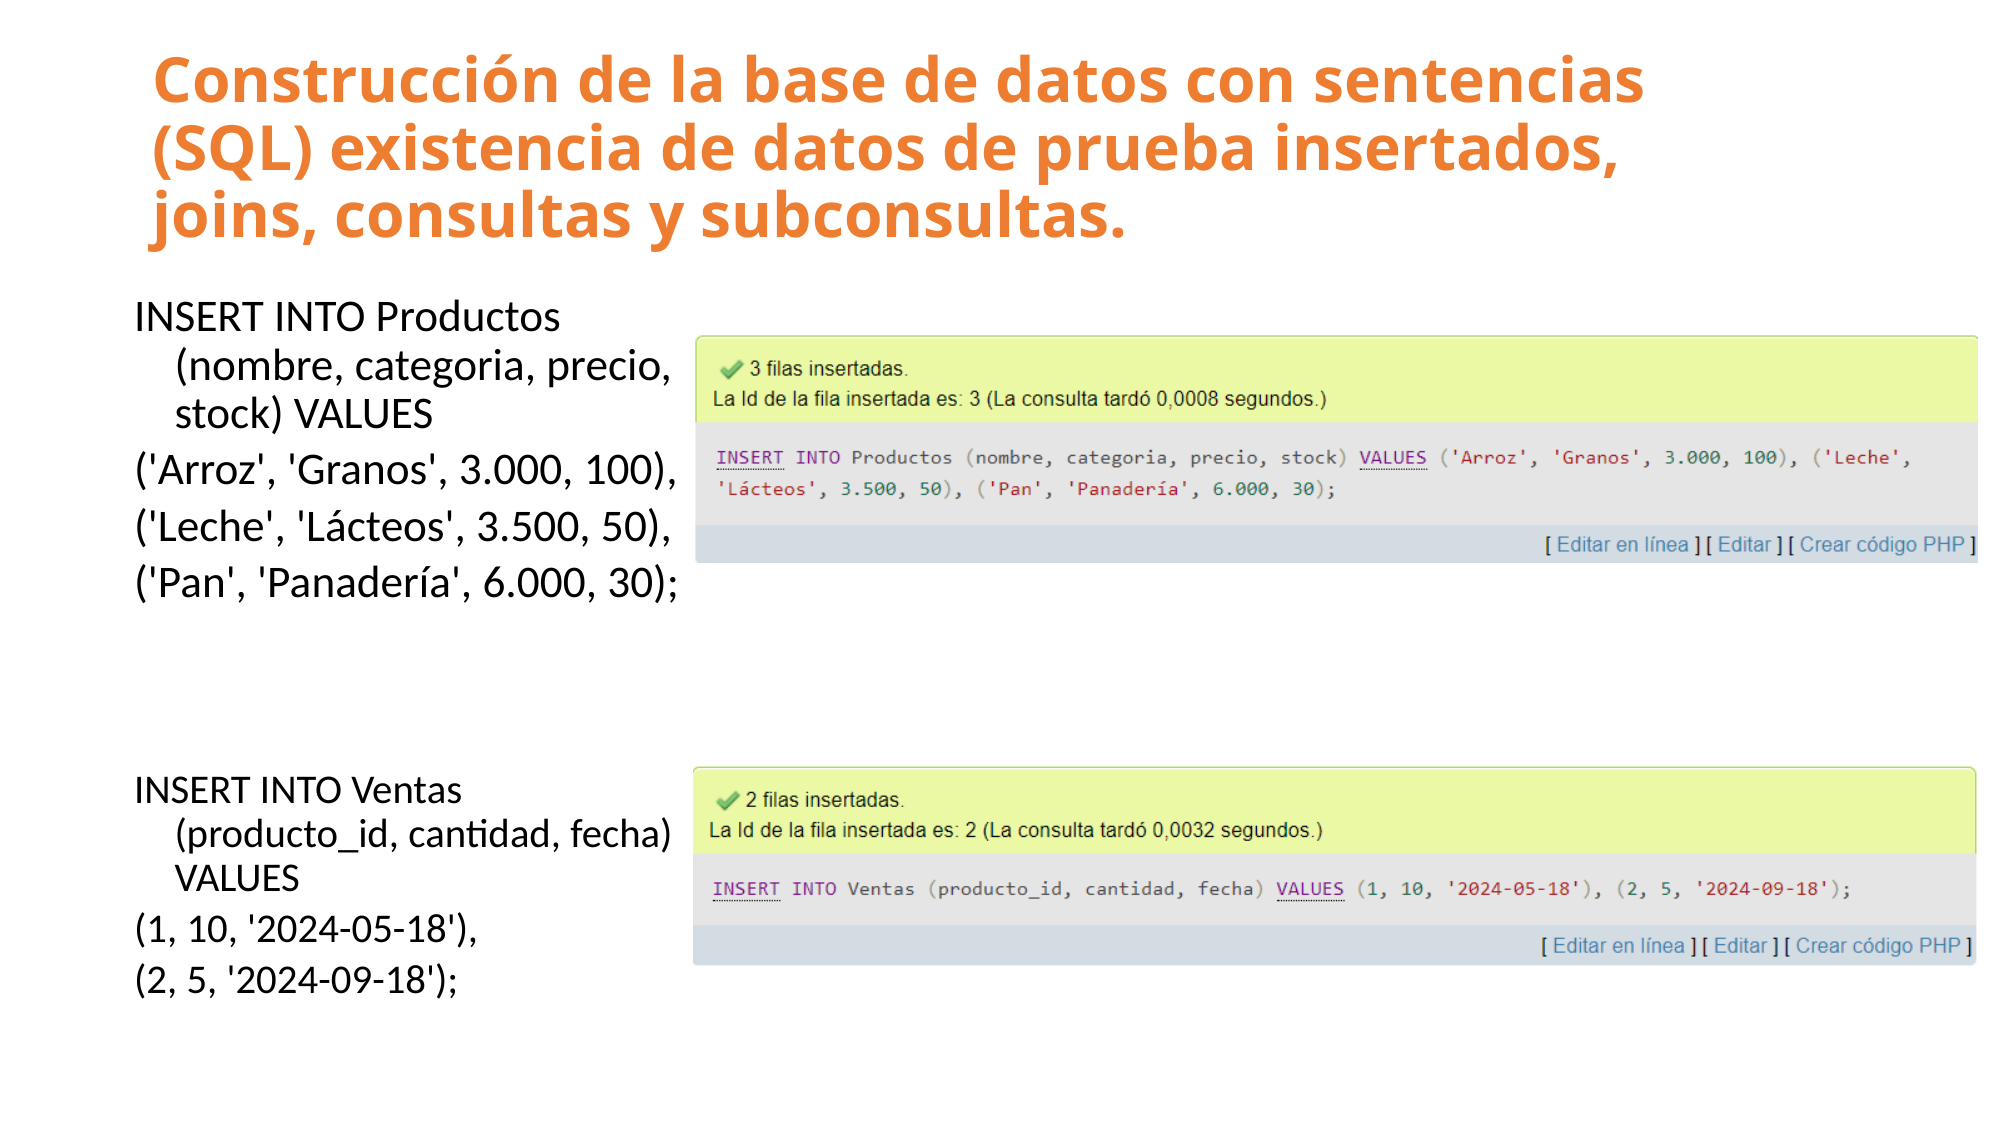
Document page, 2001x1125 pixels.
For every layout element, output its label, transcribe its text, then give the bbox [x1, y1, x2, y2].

picture [693, 328, 1978, 563]
title Construcción de la base de datos con sentencias (SQL) existencia de datos de prueba insertados, joins, consultas y subconsultas. [137, 38, 1814, 259]
list INSERT INTO Productos (nombre, categoria, precio, stock) VALUES ('Arroz', 'Granos', 3.000, 100), ('Leche', 'Lácteos', 3.500, 50), ('Pan', 'Panadería', 6.000, 30); INSERT INTO Ventas (producto_id, cantidad, fecha) VALUES (1, 10, '2024-05-18'), (2, 5, '2024-09-18'); [78, 284, 706, 1087]
picture [693, 763, 1979, 968]
